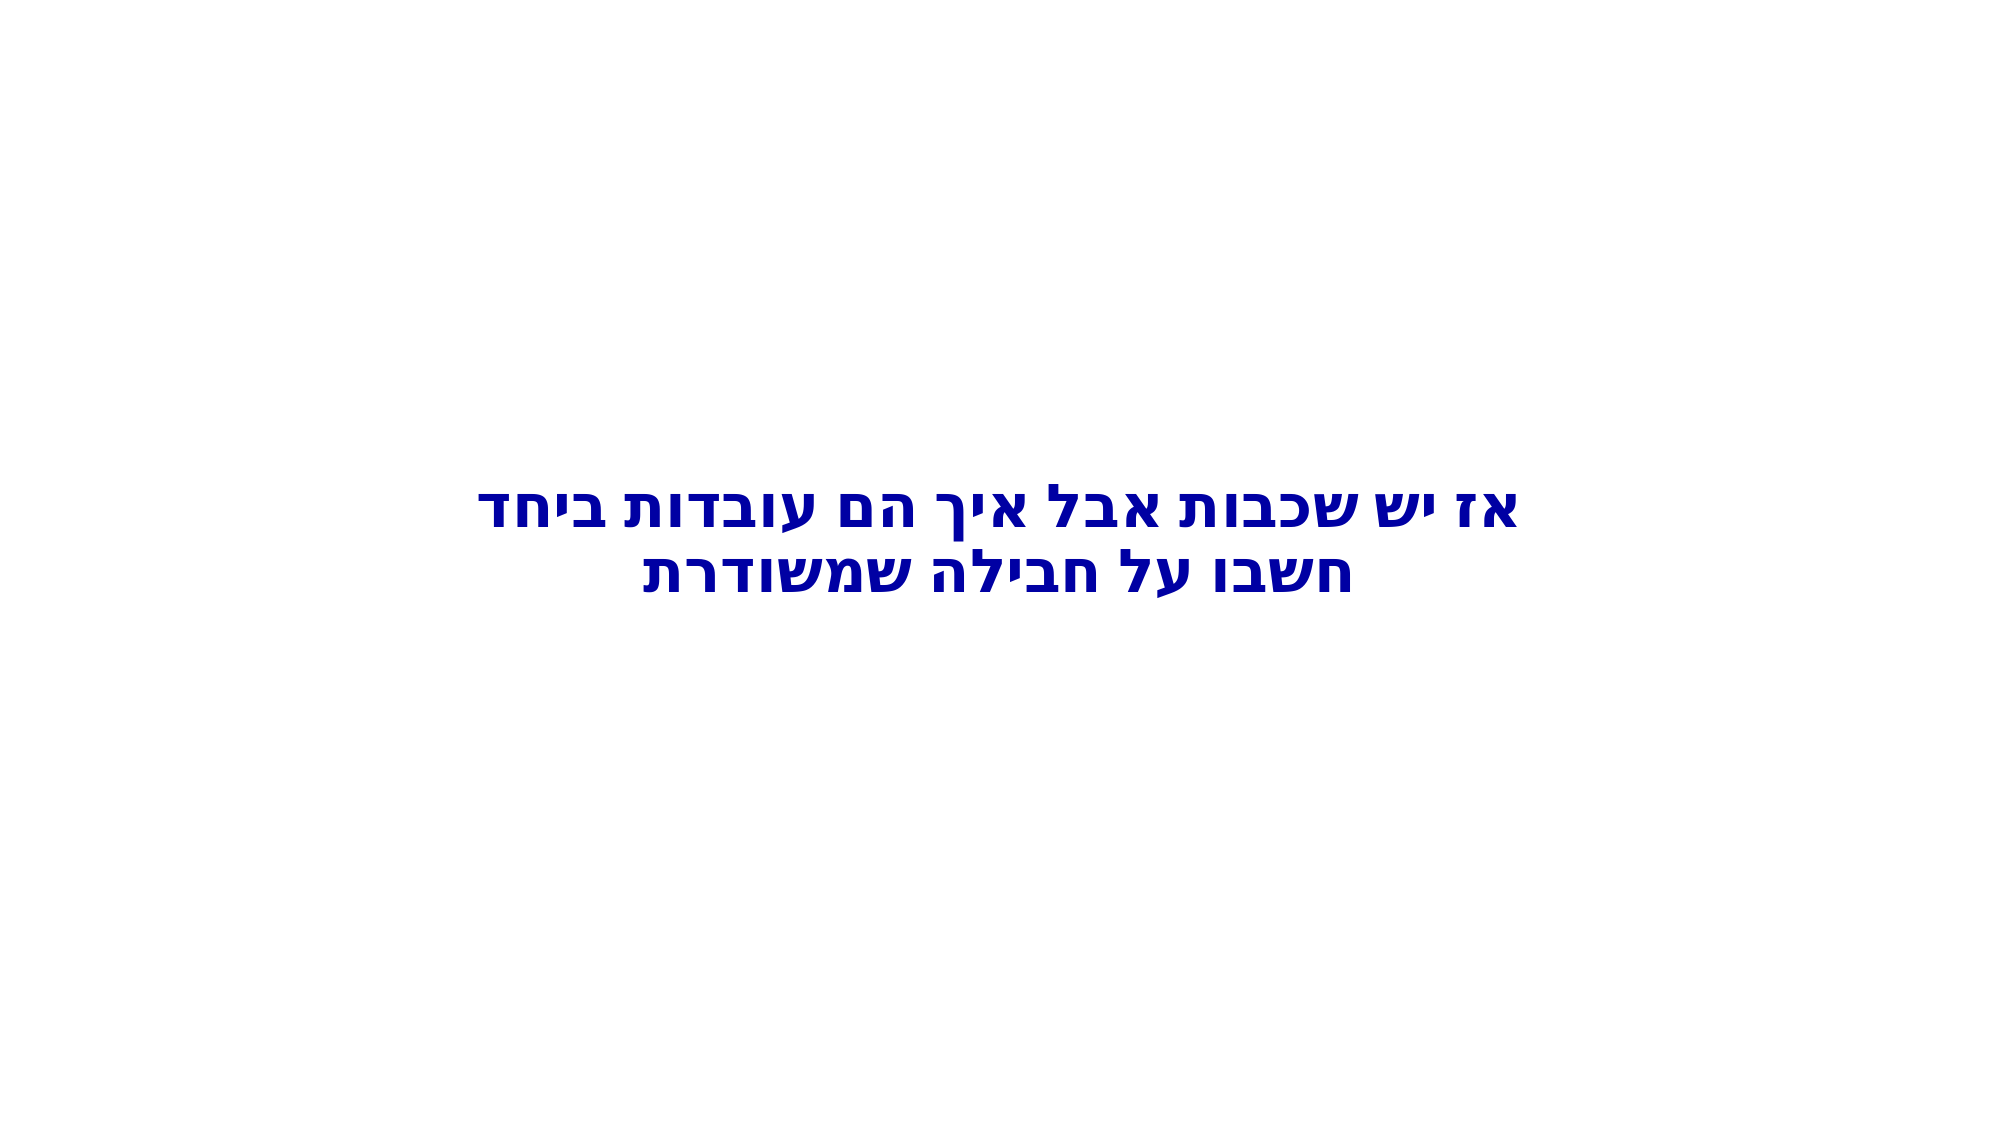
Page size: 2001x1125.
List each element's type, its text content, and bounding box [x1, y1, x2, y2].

title אז יש שכבות אבל איך הם עובדות ביחד חשבו על חבילה שמשודרת [137, 466, 1863, 614]
